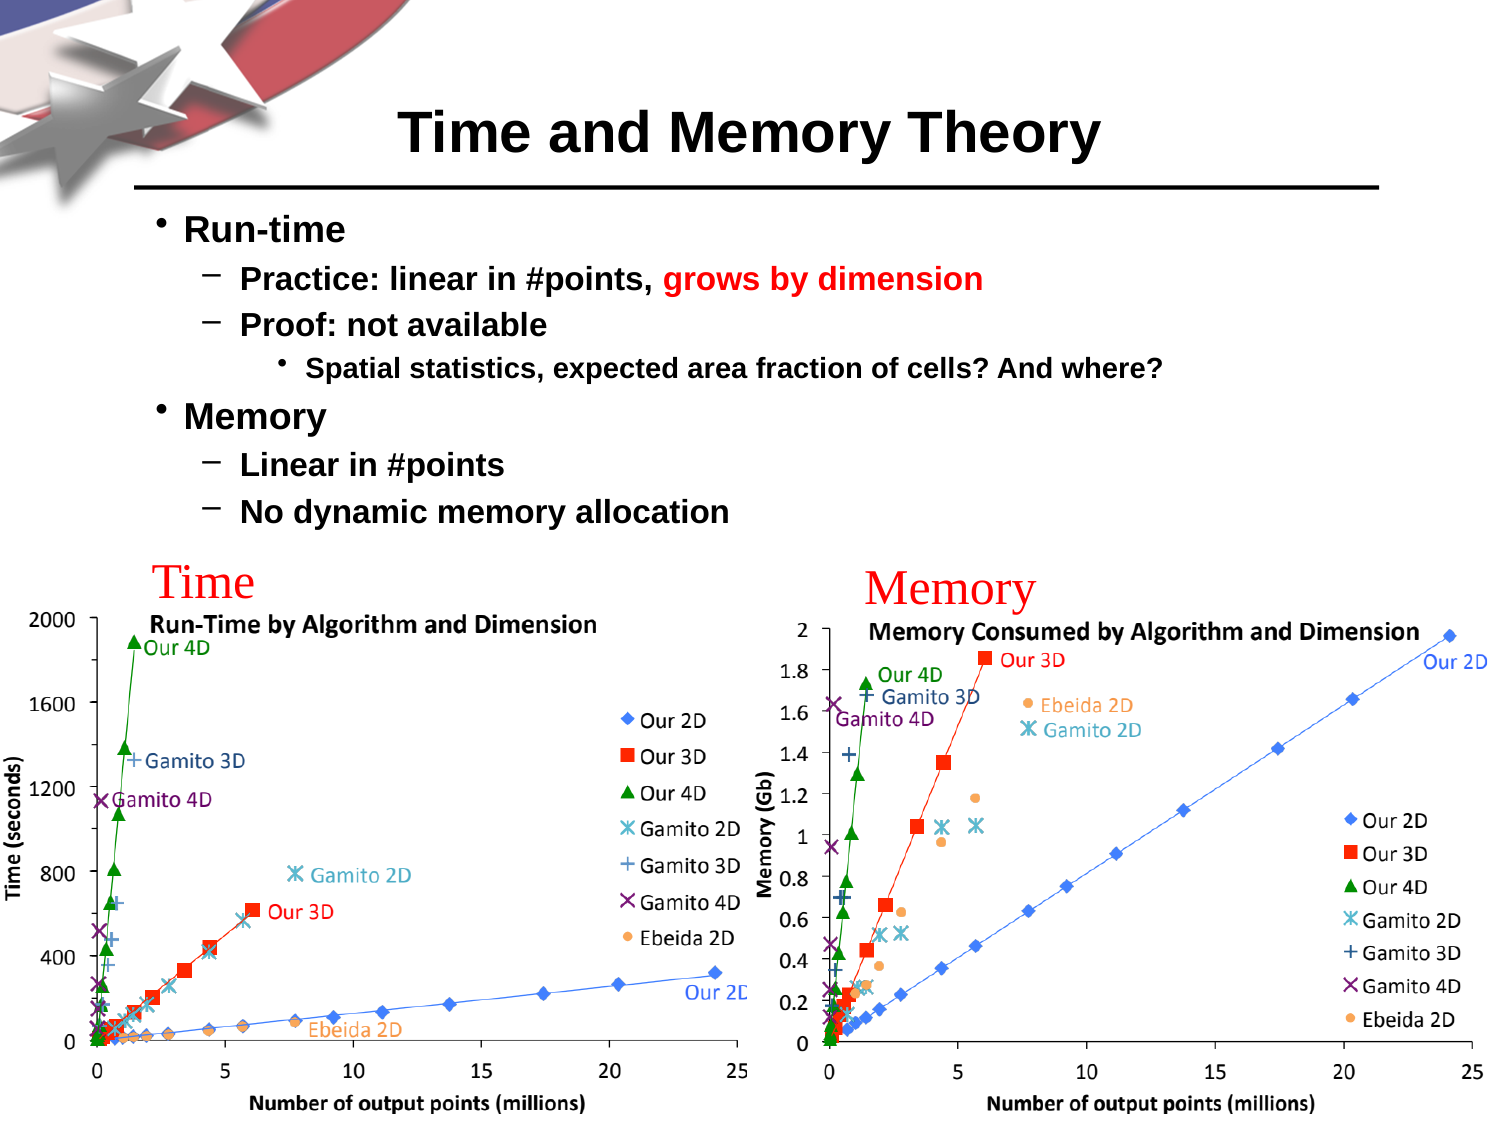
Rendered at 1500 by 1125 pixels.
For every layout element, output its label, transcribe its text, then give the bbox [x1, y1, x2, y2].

picture [750, 618, 1488, 1114]
text_box Time [136, 541, 256, 607]
picture [0, 608, 748, 1114]
text_box Memory [864, 546, 1037, 617]
title Time and Memory Theory [111, 45, 1388, 197]
list Run-time Practice: linear in #points, grows by dimension Proof: not available Spatial statistics, expected area fraction of cells? And where? Memory Linear in #points No dynamic memory allocation [111, 197, 1388, 617]
